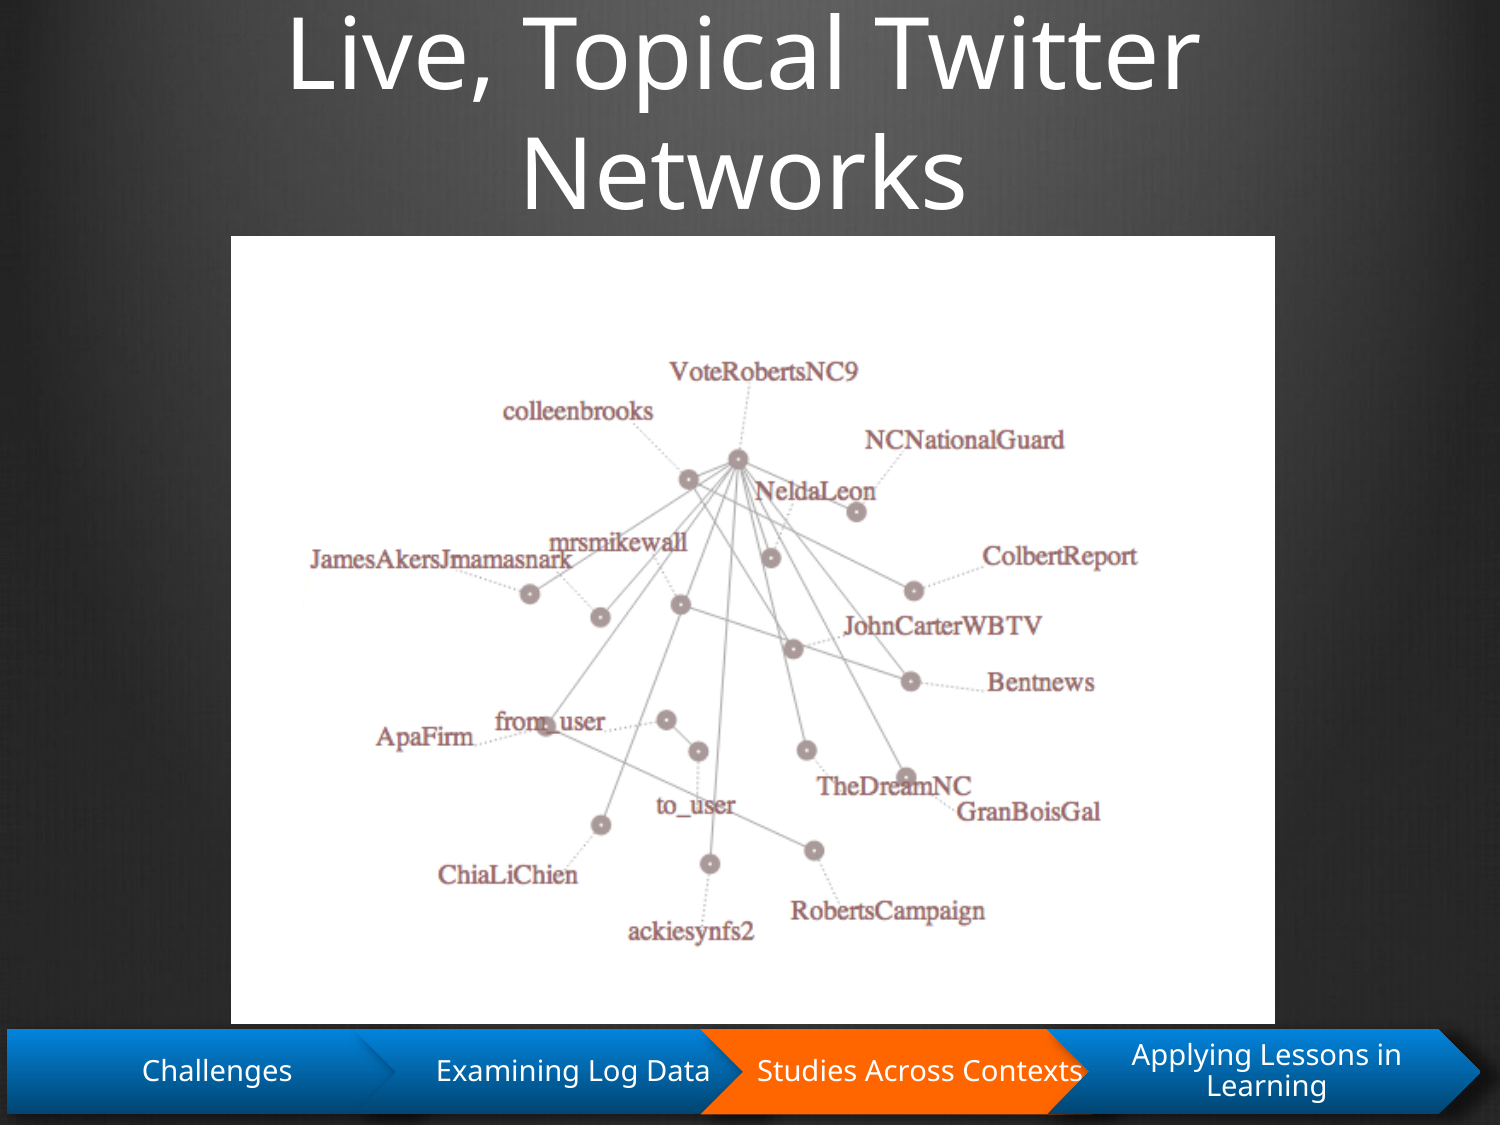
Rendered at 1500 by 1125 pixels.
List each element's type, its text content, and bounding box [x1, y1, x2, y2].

picture [231, 236, 1275, 1024]
text_box Live, Topical Twitter Networks [68, 0, 1419, 241]
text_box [6, 1029, 1482, 1115]
